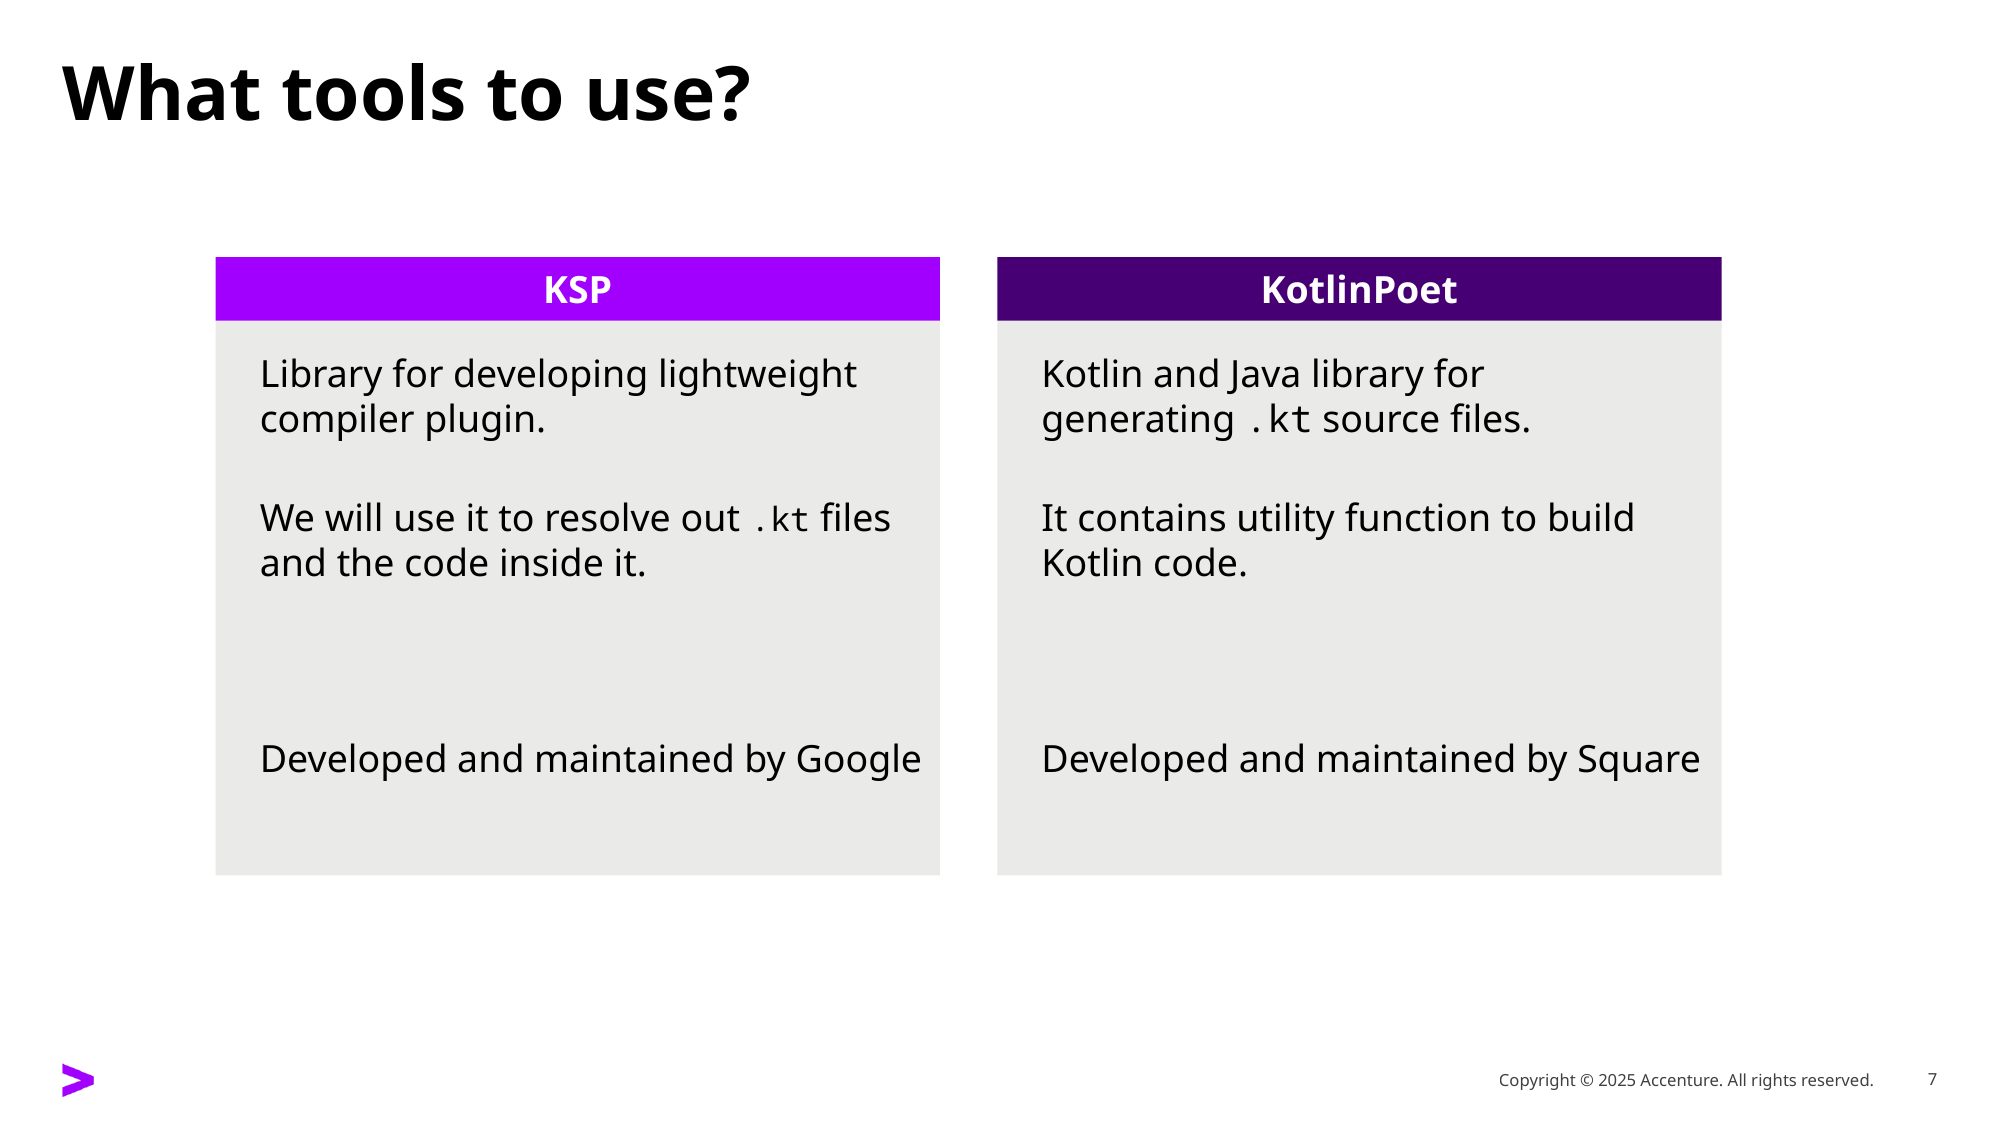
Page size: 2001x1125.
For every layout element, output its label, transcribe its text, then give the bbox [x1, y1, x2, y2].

text_box Library for developing lightweight compiler plugin. We will use it to resolve out .kt files and the code inside it. Developed and maintained by Google [215, 321, 940, 876]
picture [62, 1063, 94, 1097]
text_box KotlinPoet [997, 257, 1722, 321]
title What tools to use? [62, 62, 1938, 225]
text_box KSP [215, 257, 940, 321]
text_box Kotlin and Java library for generating .kt source files. It contains utility function to build Kotlin code. Developed and maintained by Square [997, 321, 1722, 876]
